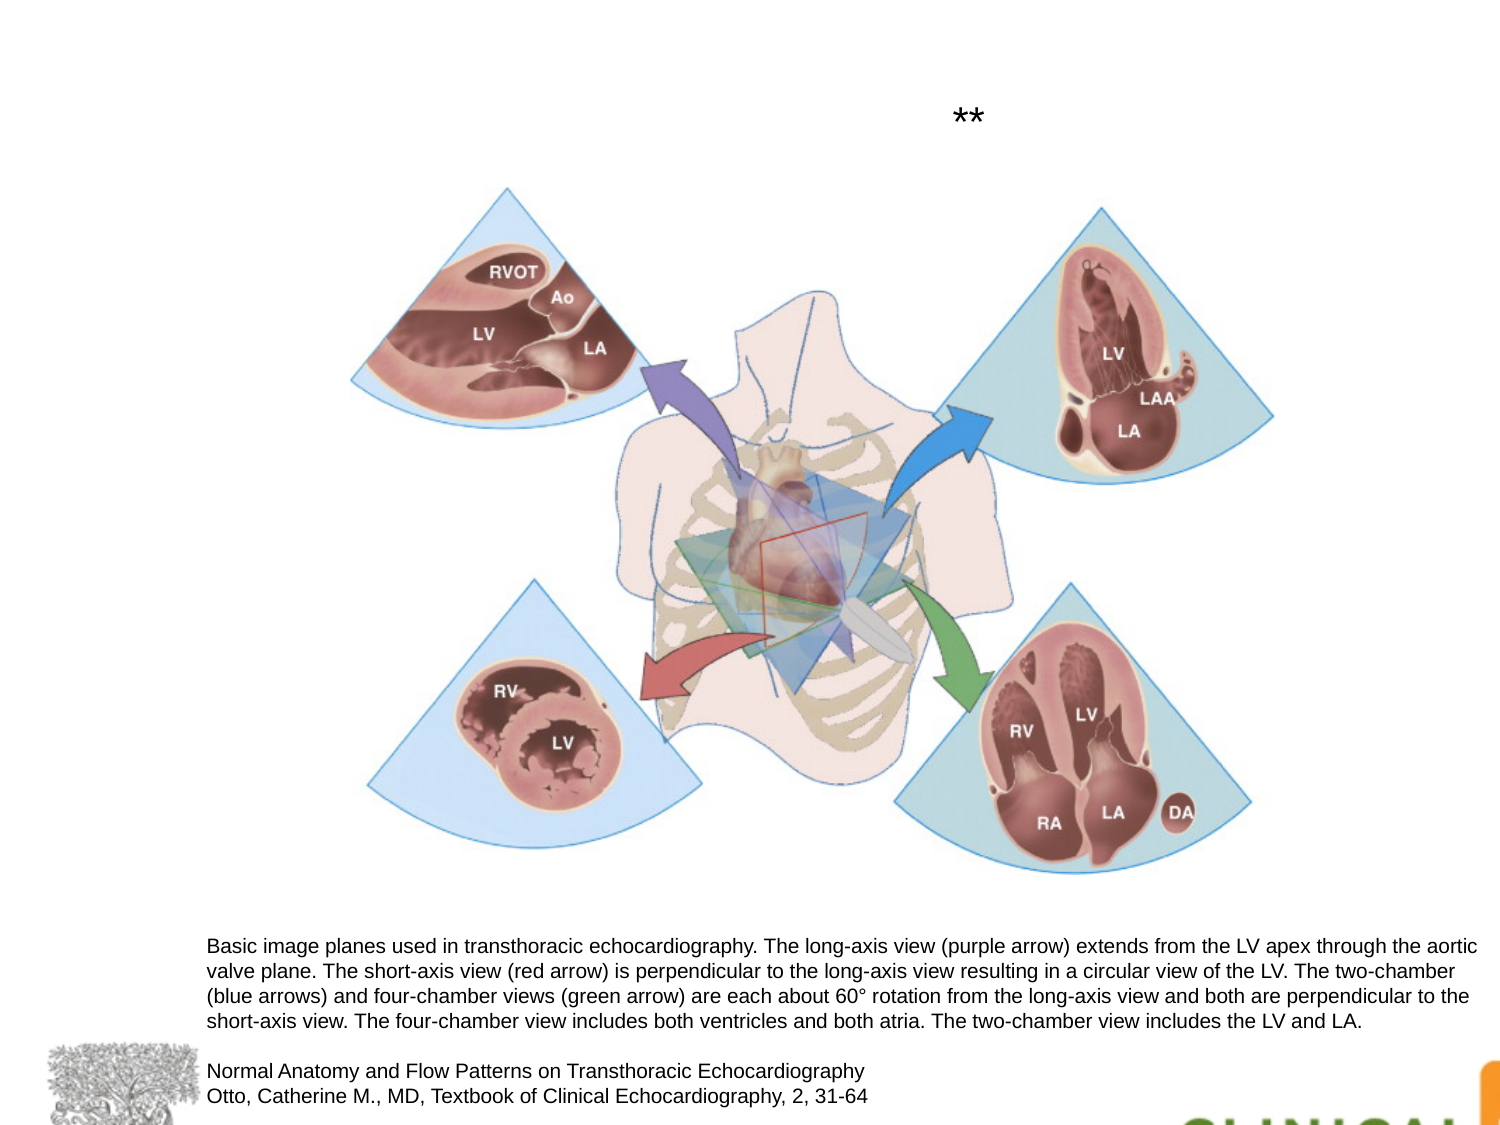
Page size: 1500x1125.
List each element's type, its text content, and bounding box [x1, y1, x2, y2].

text_box Basic image planes used in transthoracic echocardiography. The long-axis view (purple arrow) extends from the LV apex through the aortic valve plane. The short-axis view (red arrow) is perpendicular to the long-axis view resulting in a circular view of the LV. The two-chamber (blue arrows) and four-chamber views (green arrow) are each about 60° rotation from the long-axis view and both are perpendicular to the short-axis view. The four-chamber view includes both ventricles and both atria. The two-chamber view includes the LV and LA. Normal Anatomy and Flow Patterns on Transthoracic Echocardiography Otto, Catherine M., MD, Textbook of Clinical Echocardiography, 2, 31-64 Copyright © 2013 Copyright © 2013, 2009, 2004, 2000, 1995 by Saunders, an imprint of Elsevier Inc. [191, 924, 1500, 1125]
picture [0, 0, 1500, 1125]
text_box ** [937, 87, 1000, 153]
